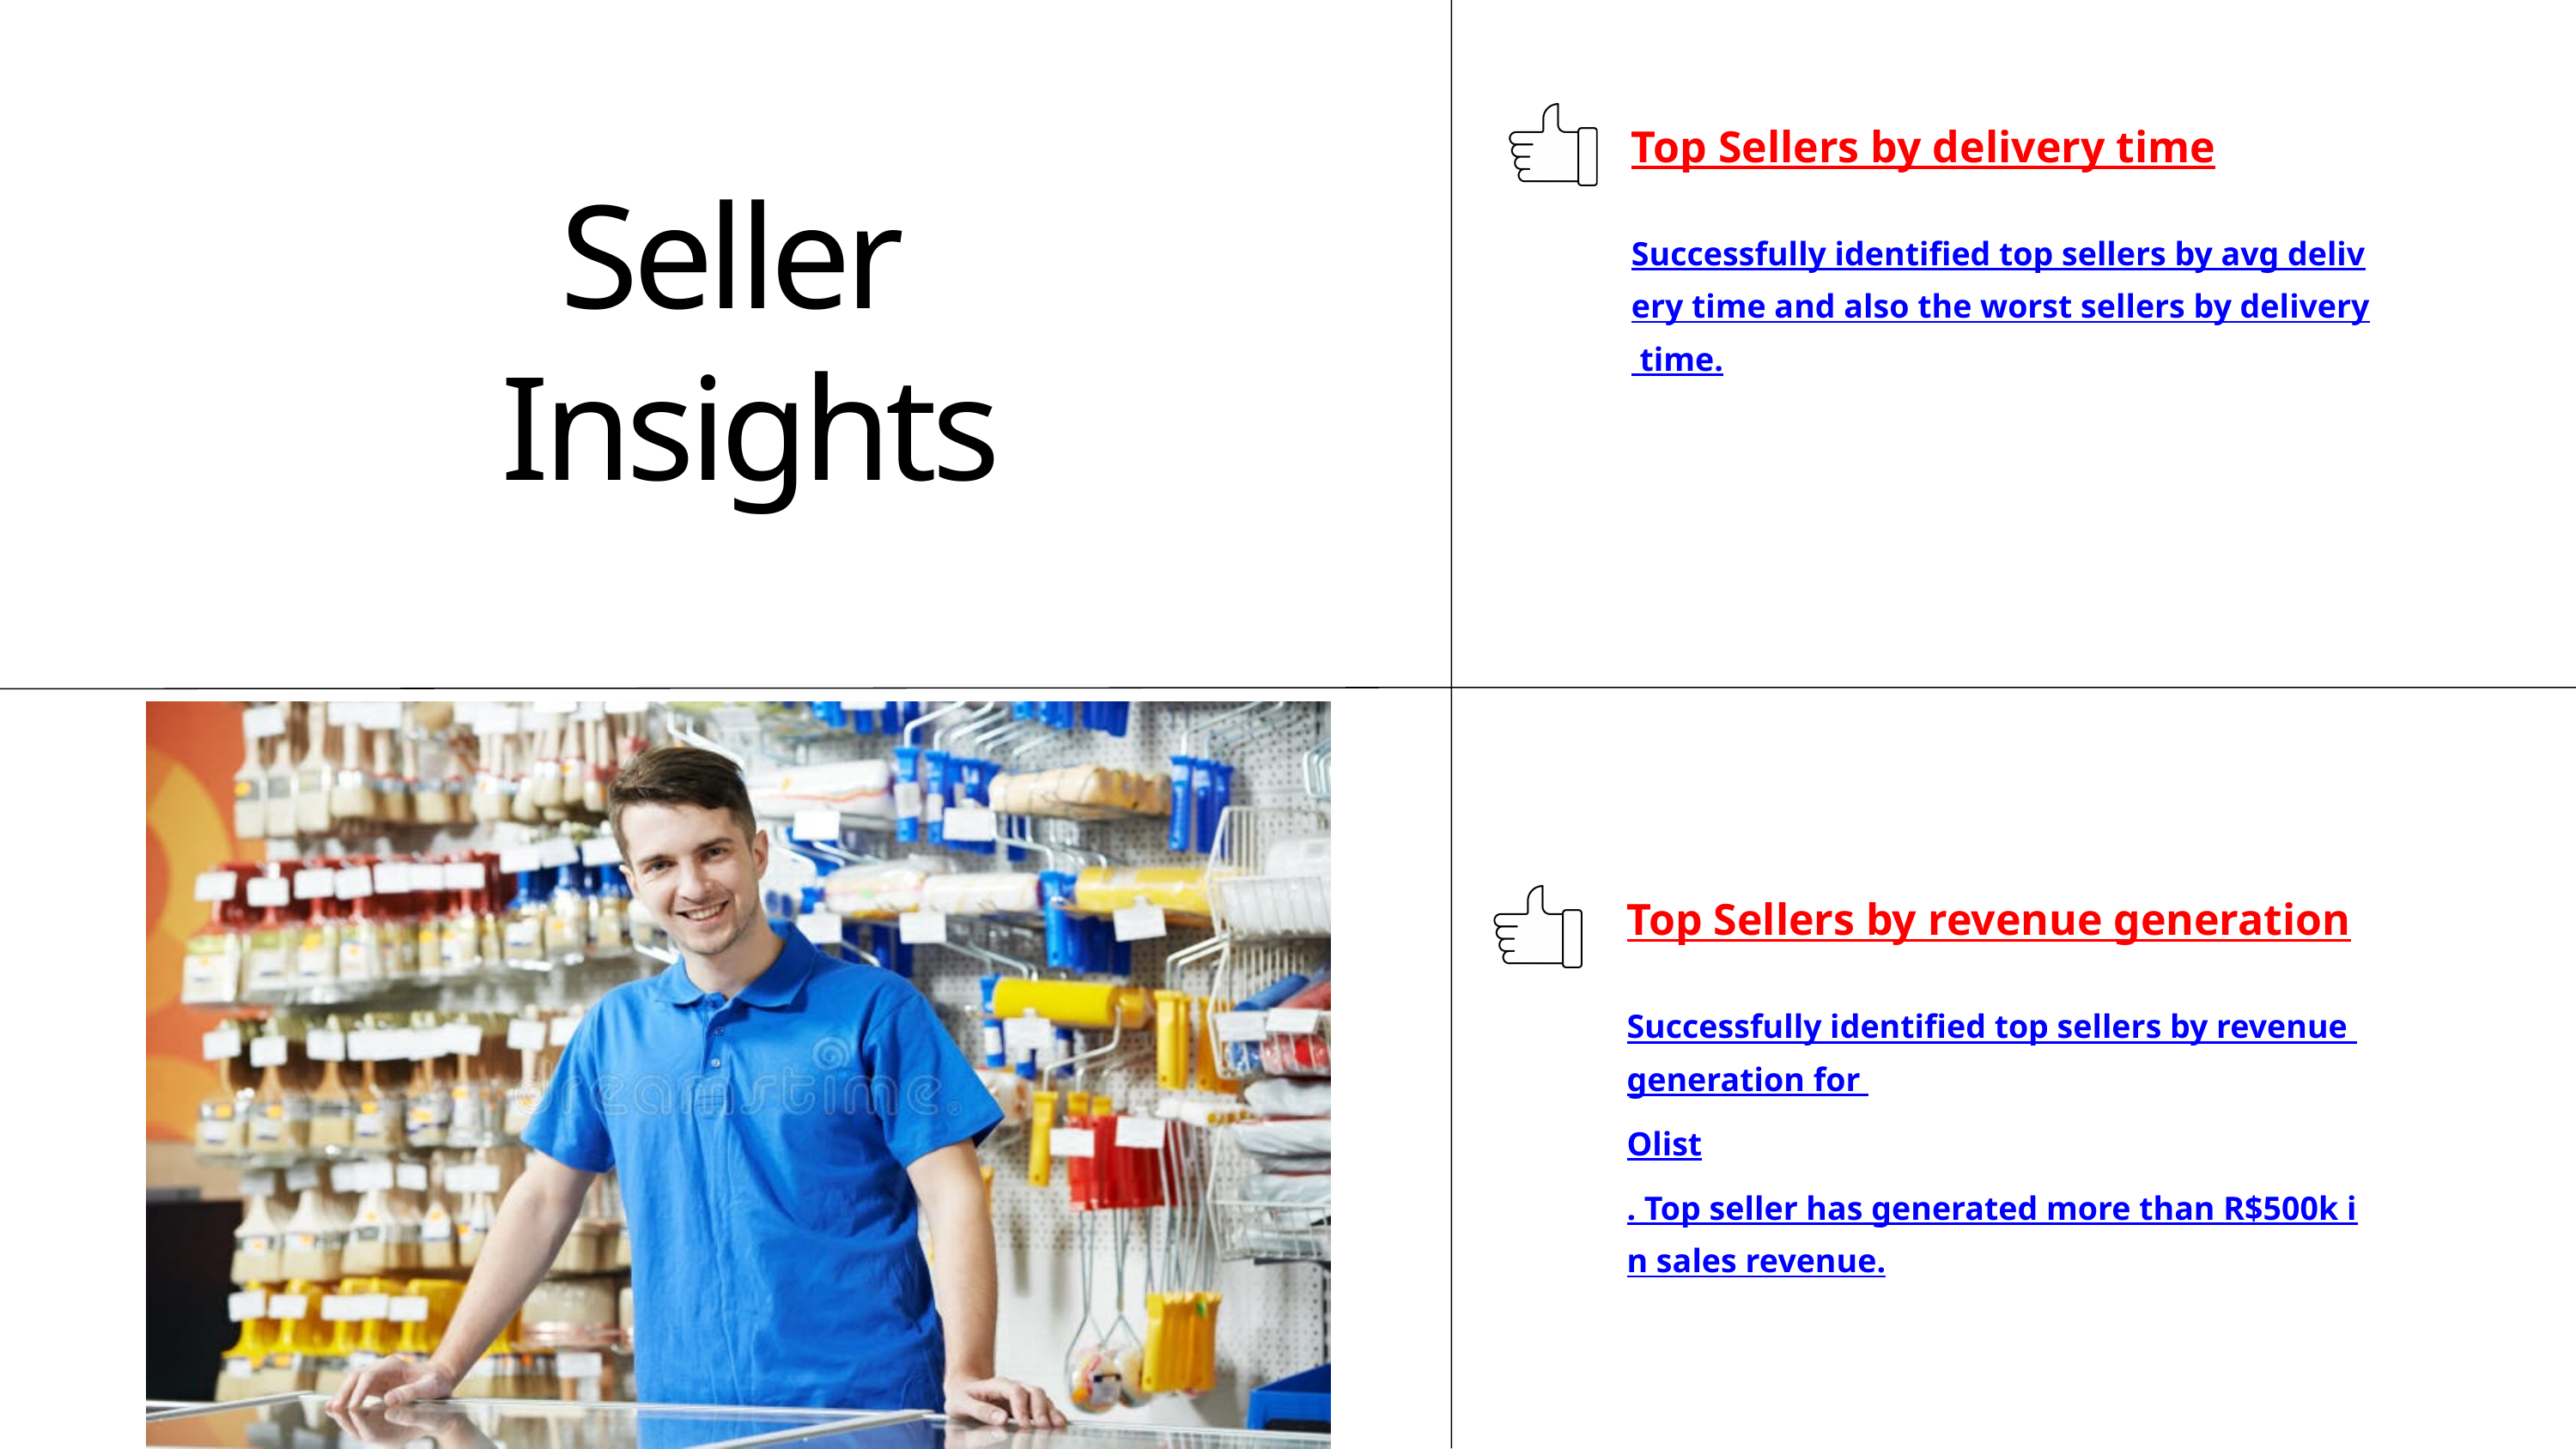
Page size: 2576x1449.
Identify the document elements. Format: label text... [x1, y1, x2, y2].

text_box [1626, 887, 2367, 1174]
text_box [1631, 113, 2372, 336]
text_box [1509, 103, 1598, 186]
text_box Seller Insights [144, 165, 1320, 510]
text_box [1493, 885, 1583, 968]
picture [146, 701, 1331, 1449]
